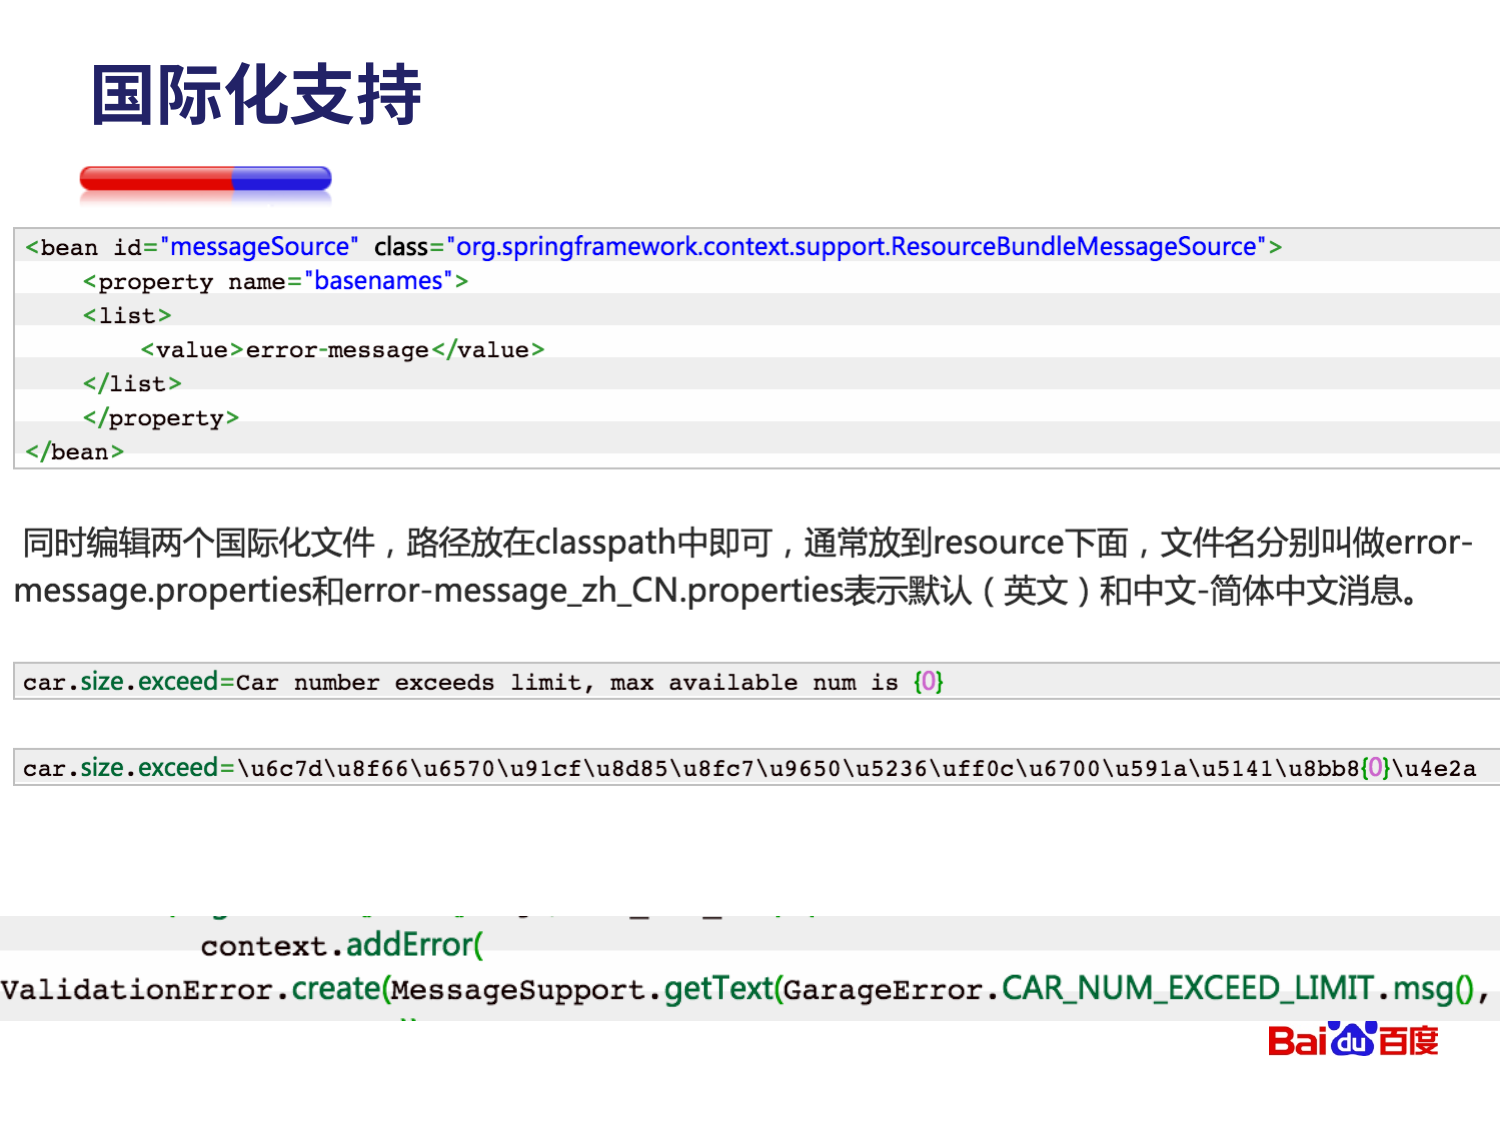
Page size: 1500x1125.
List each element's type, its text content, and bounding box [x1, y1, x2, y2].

picture [0, 207, 1500, 799]
title 国际化支持 [75, 45, 1425, 206]
picture [0, 916, 1500, 1056]
